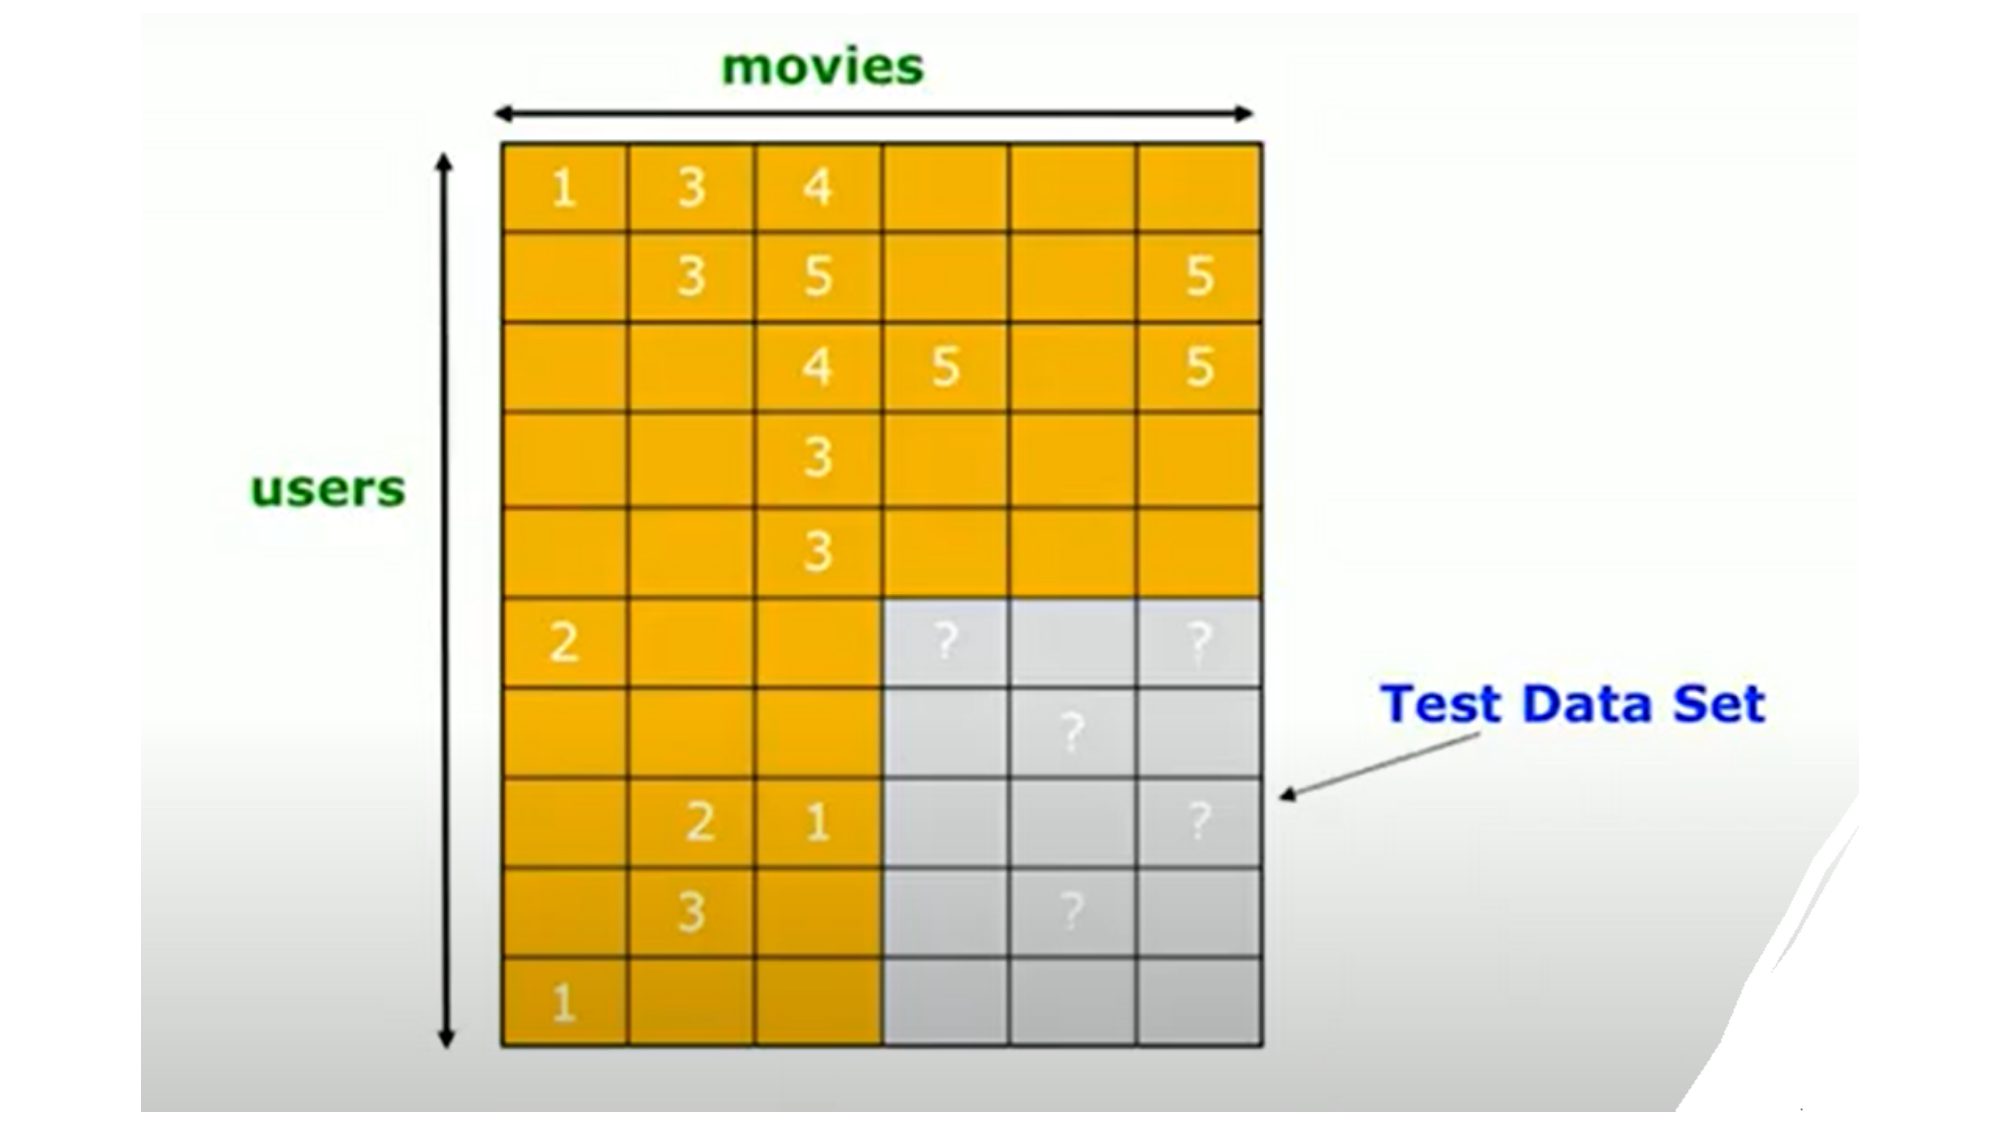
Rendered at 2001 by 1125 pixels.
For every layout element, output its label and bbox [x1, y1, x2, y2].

picture [141, 13, 1859, 1112]
